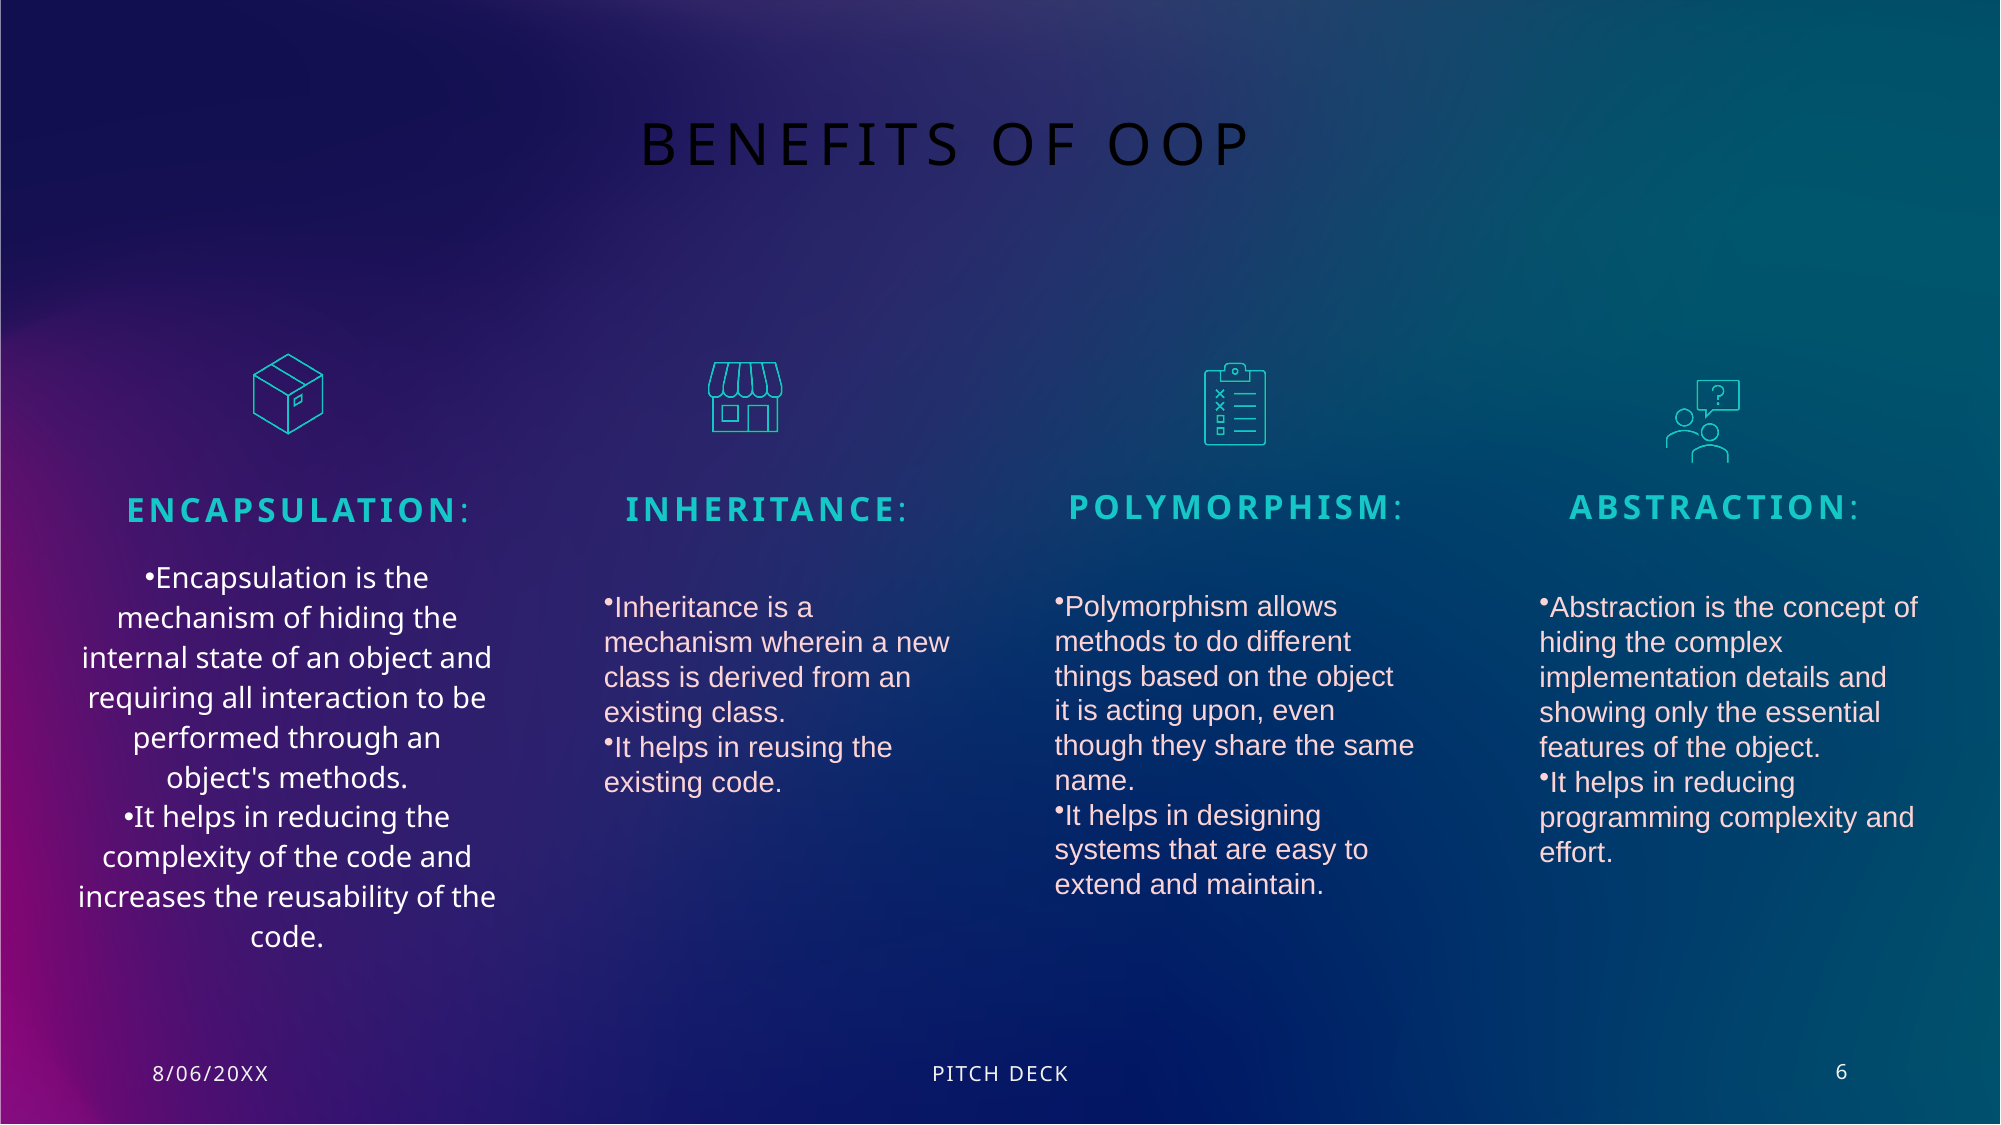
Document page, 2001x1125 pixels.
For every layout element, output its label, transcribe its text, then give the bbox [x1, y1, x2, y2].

list Abstraction: [1518, 483, 1910, 544]
list Inheritance is a mechanism wherein a new class is derived from an existing class. It helps in reusing the existing code. [588, 545, 980, 872]
slide_number 6 [1412, 1042, 1863, 1103]
picture [0, 0, 1826, 1125]
list Encapsulation: [101, 486, 493, 546]
title Benefits of OOP [346, 81, 1543, 186]
list Inheritance: [560, 485, 972, 546]
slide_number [137, 1042, 588, 1103]
footer PITCH DECK [662, 1042, 1338, 1103]
list Polymorphism: [1039, 483, 1431, 544]
list Polymorphism allows methods to do different things based on the object it is acting upon, even though they share the same name. It helps in designing systems that are easy to extend and maintain. [1039, 545, 1431, 909]
list Abstraction is the concept of hiding the complex implementation details and showing only the essential features of the object. It helps in reducing programming complexity and effort. [1524, 545, 1958, 970]
list Encapsulation is the mechanism of hiding the internal state of an object and requiring all interaction to be performed through an object's methods. It helps in reducing the complexity of the code and increases the reusability of the code. [62, 546, 513, 974]
